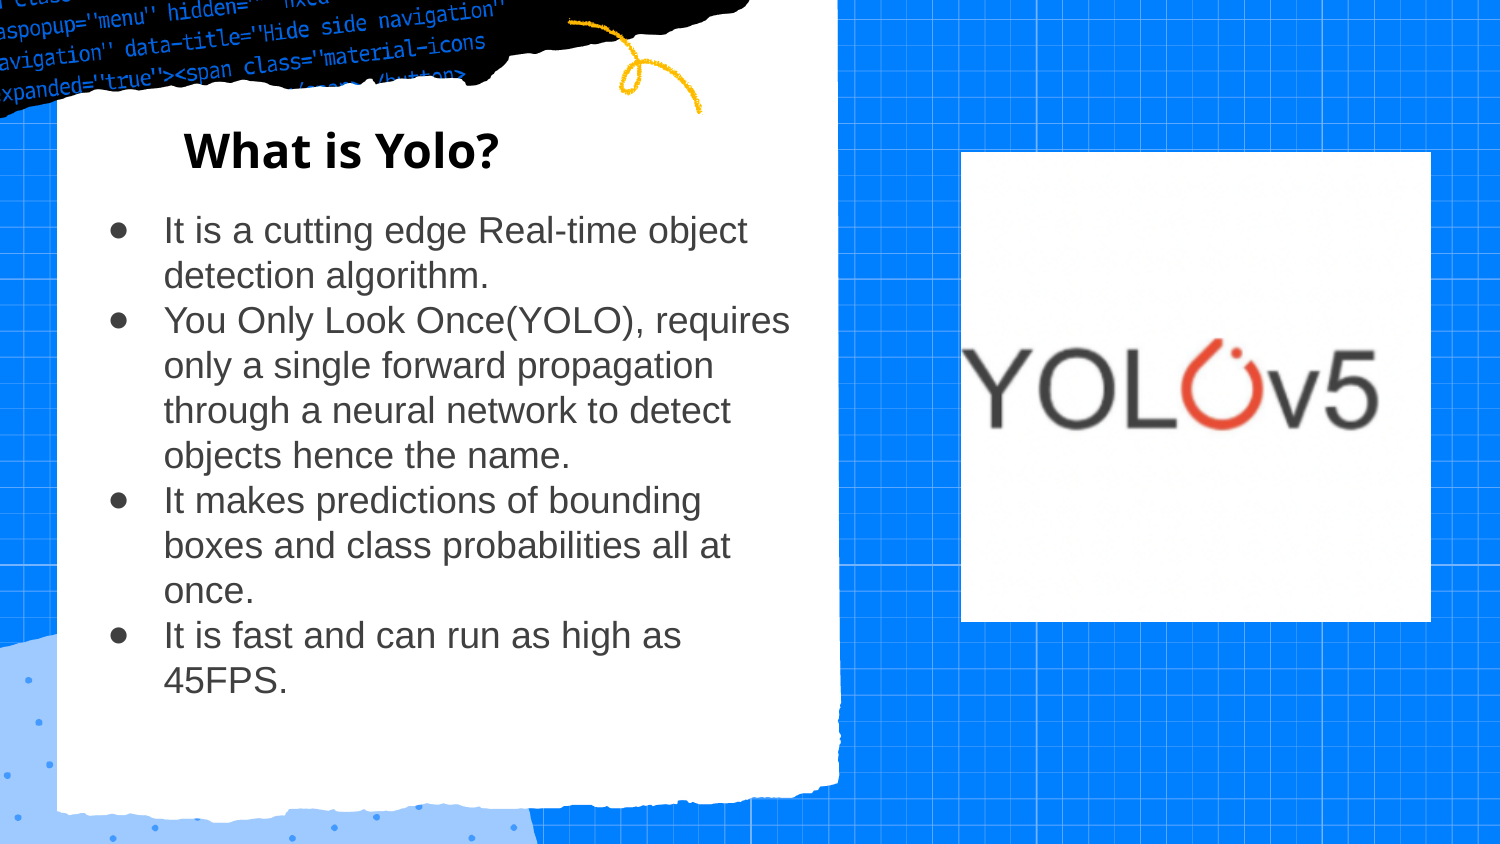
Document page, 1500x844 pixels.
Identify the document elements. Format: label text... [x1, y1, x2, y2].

picture [0, 0, 1500, 844]
title It is a cutting edge Real-time object detection algorithm. You Only Look Once(YOLO), requires only a single forward propagation through a neural network to detect objects hence the name. It makes predictions of bounding boxes and class probabilities all at once. It is fast and can run as high as 45FPS. [73, 172, 814, 779]
text_box What is Yolo? [168, 106, 641, 194]
